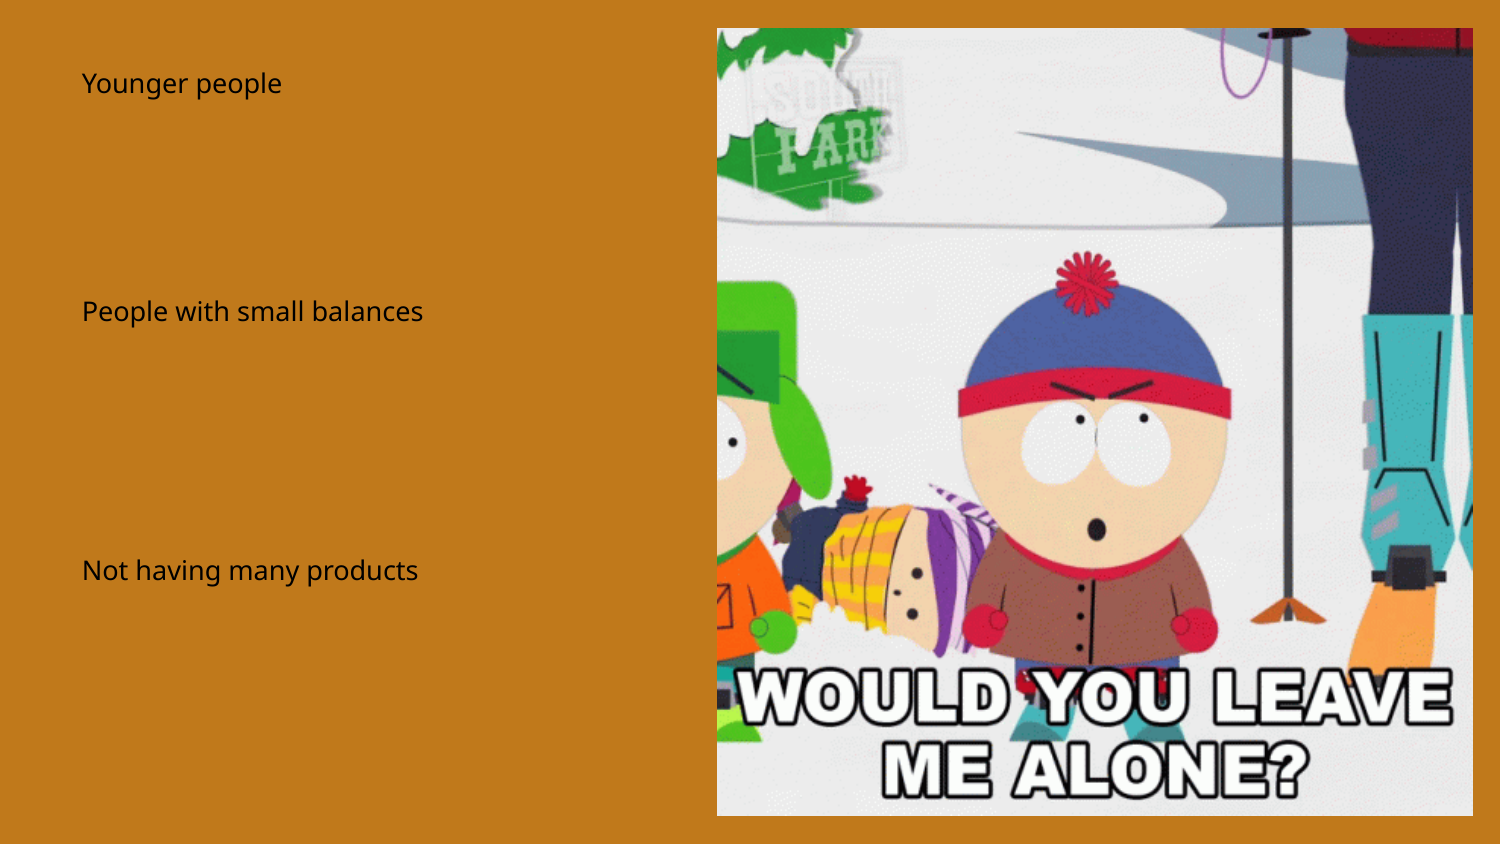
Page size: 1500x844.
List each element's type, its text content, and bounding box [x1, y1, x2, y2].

picture [717, 27, 1473, 816]
text_box Younger people People with small balances Not having many products [66, 51, 695, 362]
